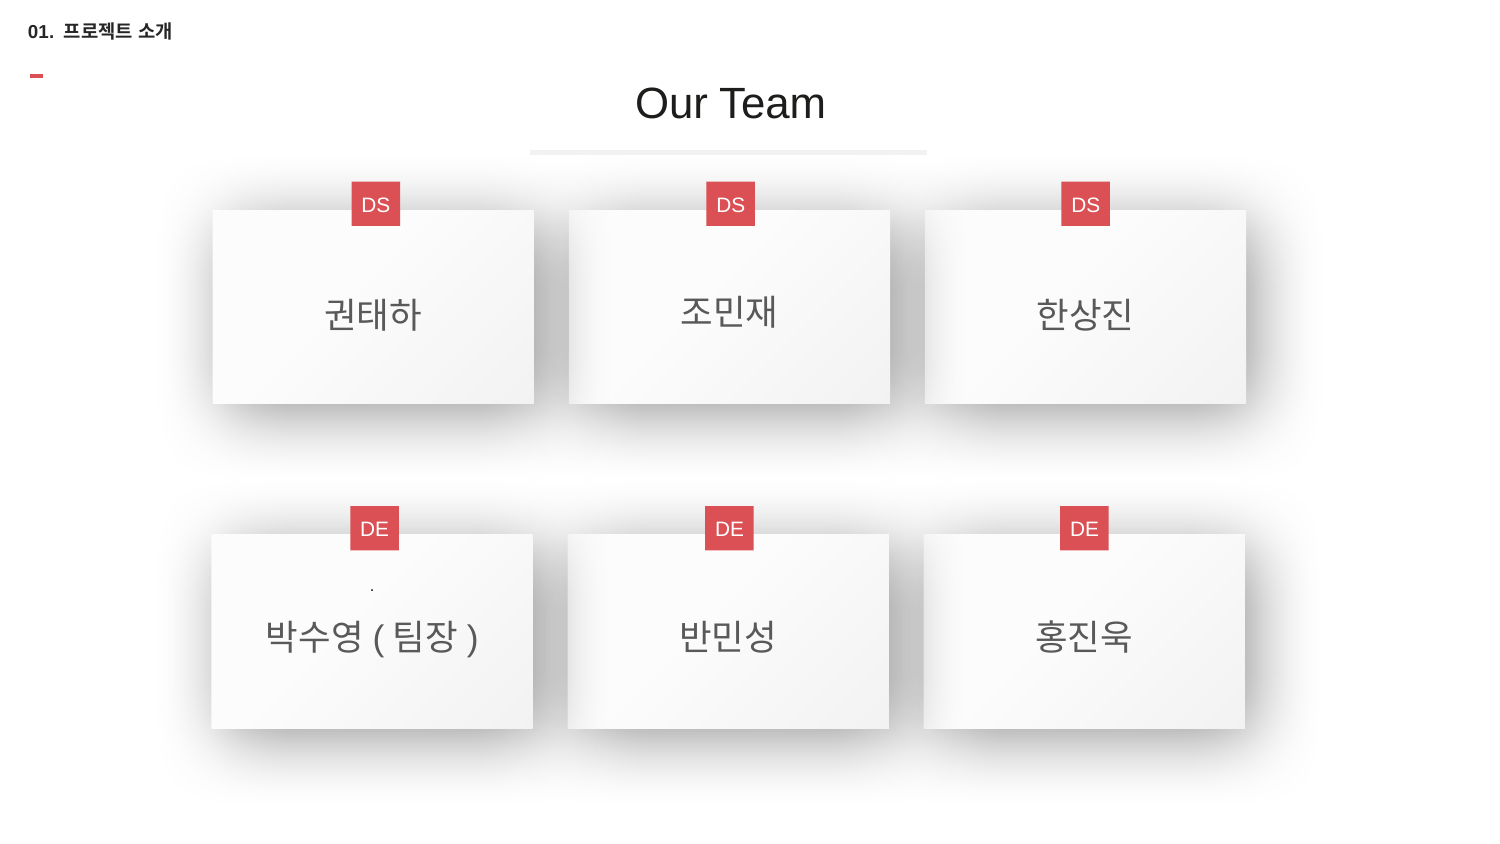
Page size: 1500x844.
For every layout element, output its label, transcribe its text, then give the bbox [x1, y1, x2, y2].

text_box 권태하 [212, 210, 534, 404]
text_box DS [351, 181, 401, 226]
text_box DE [1060, 506, 1109, 551]
text_box 반민성 [575, 534, 889, 729]
text_box DS [706, 181, 755, 226]
text_box 홍진욱 [931, 534, 1246, 729]
text_box 조민재 [576, 210, 891, 404]
text_box 한상진 [933, 210, 1247, 404]
text_box . 박수영(팀장) [211, 534, 533, 729]
title 01. 프로젝트 소개 [27, 10, 411, 51]
text_box Our Team [180, 80, 1281, 123]
text_box DE [350, 506, 399, 551]
text_box DS [1061, 181, 1110, 226]
text_box DE [705, 506, 754, 551]
